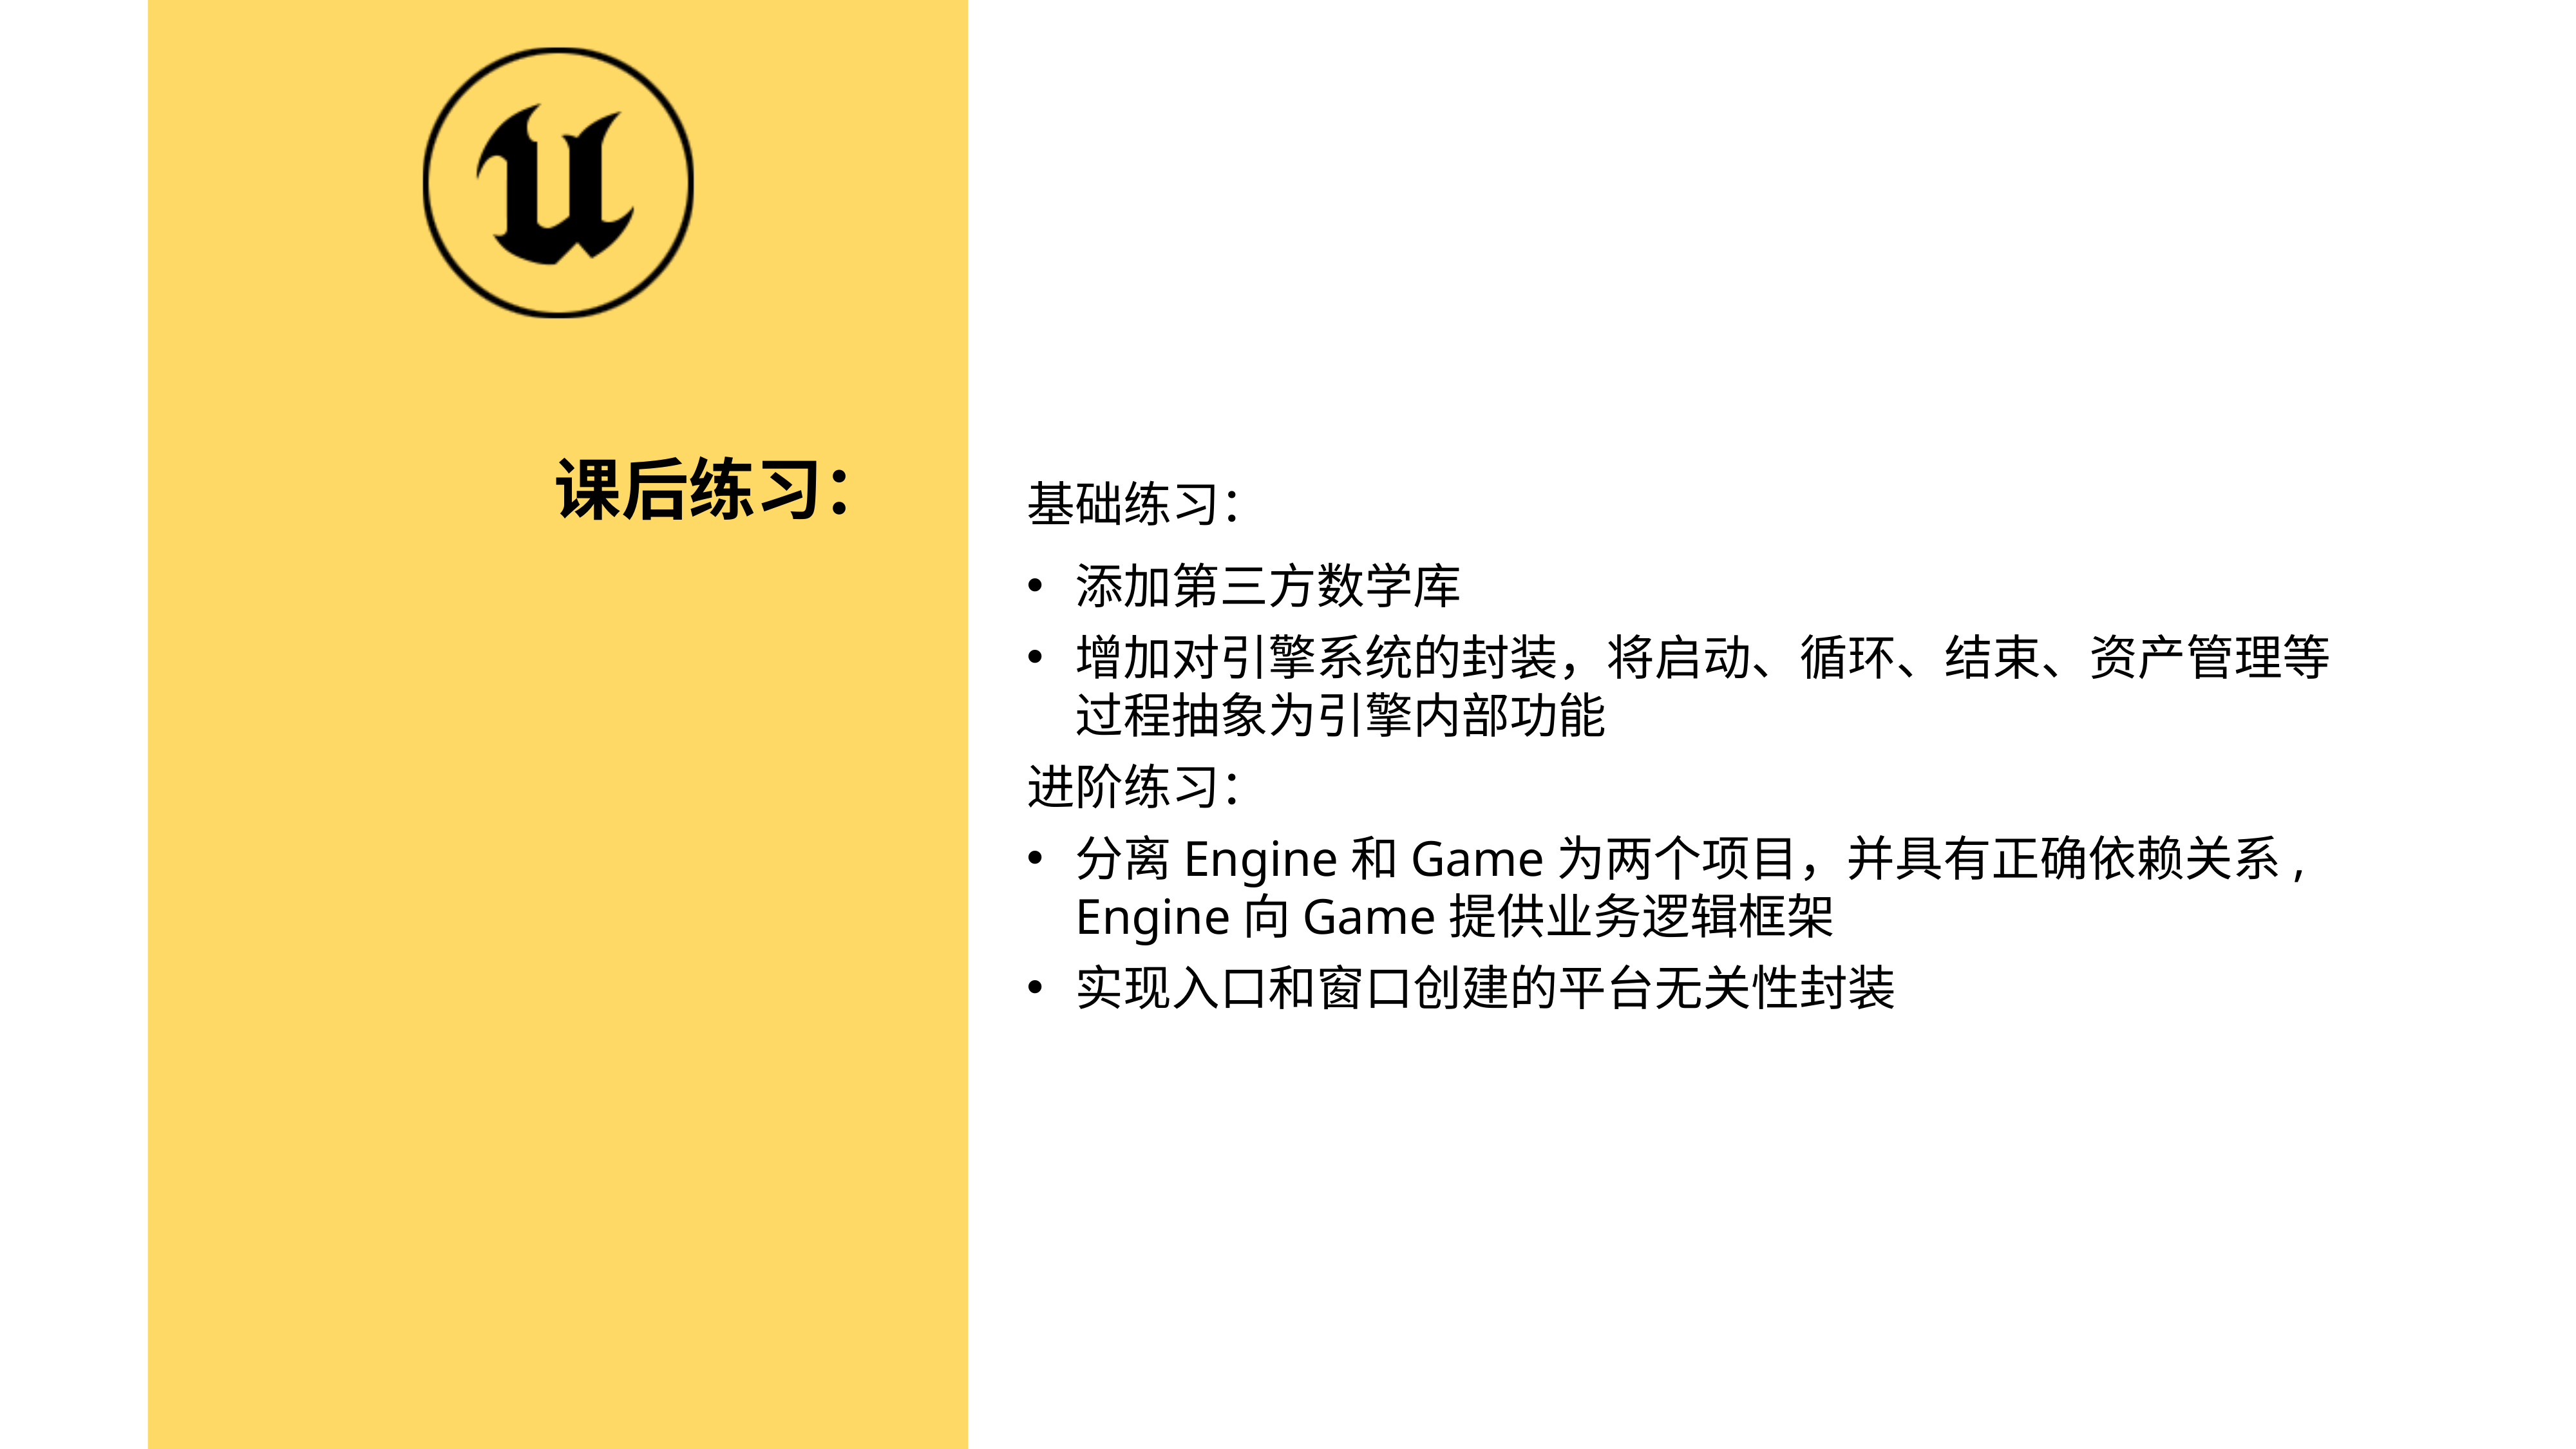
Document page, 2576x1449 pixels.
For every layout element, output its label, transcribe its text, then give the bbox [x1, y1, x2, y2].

text_box 课后练习： [201, 442, 896, 614]
text_box [147, 0, 969, 1449]
text_box 基础练习： 添加第三方数学库 增加对引擎系统的封装，将启动、循环、结束、资产管理等过程抽象为引擎内部功能 进阶练习： 分离Engine和Game为两个项目，并具有正确依赖关系, Engine向Game提供业务逻辑框架 实现入口和窗口创建的平台无关性封装 [1021, 468, 2363, 1092]
picture [419, 43, 697, 321]
